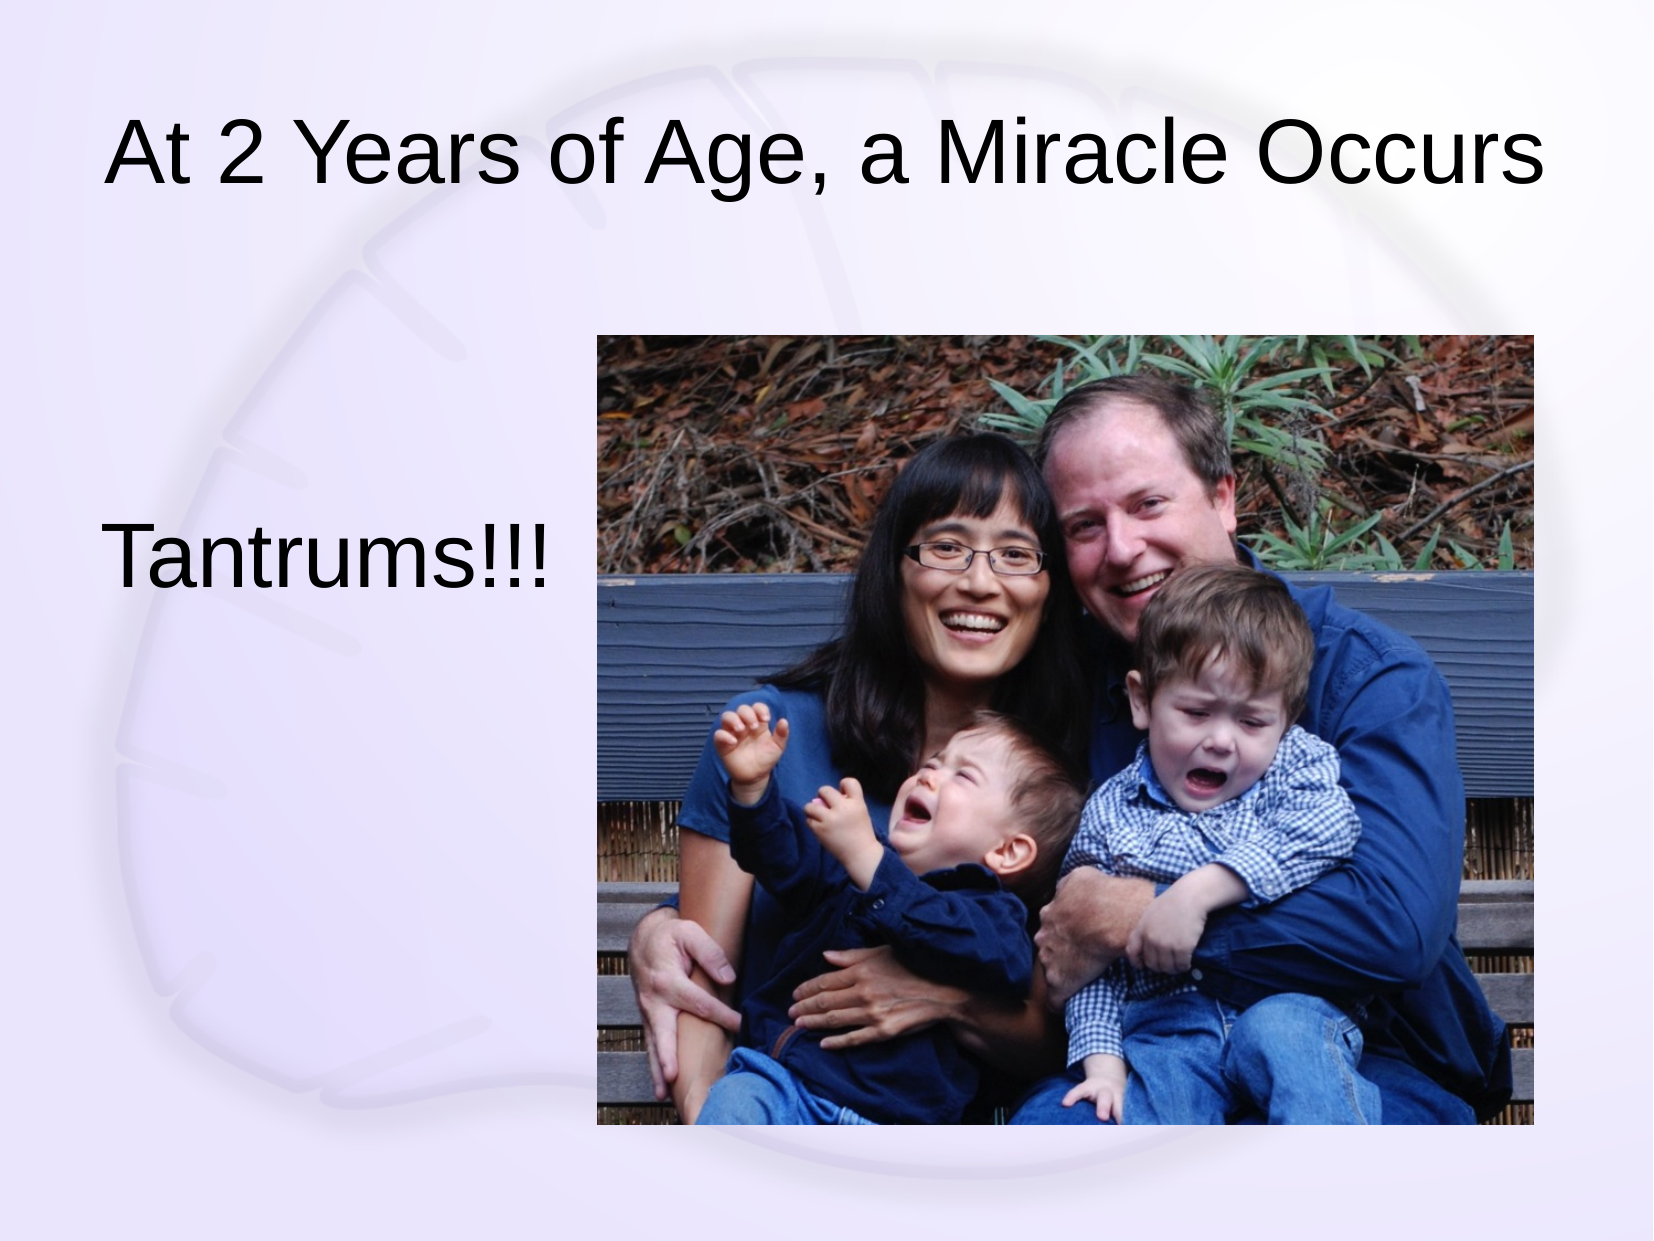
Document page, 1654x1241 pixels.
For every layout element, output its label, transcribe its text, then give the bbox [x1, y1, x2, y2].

title At 2 Years of Age, a Miracle Occurs [82, 49, 1571, 257]
picture [0, 0, 1654, 1241]
list Tantrums!!! [82, 290, 1571, 1110]
